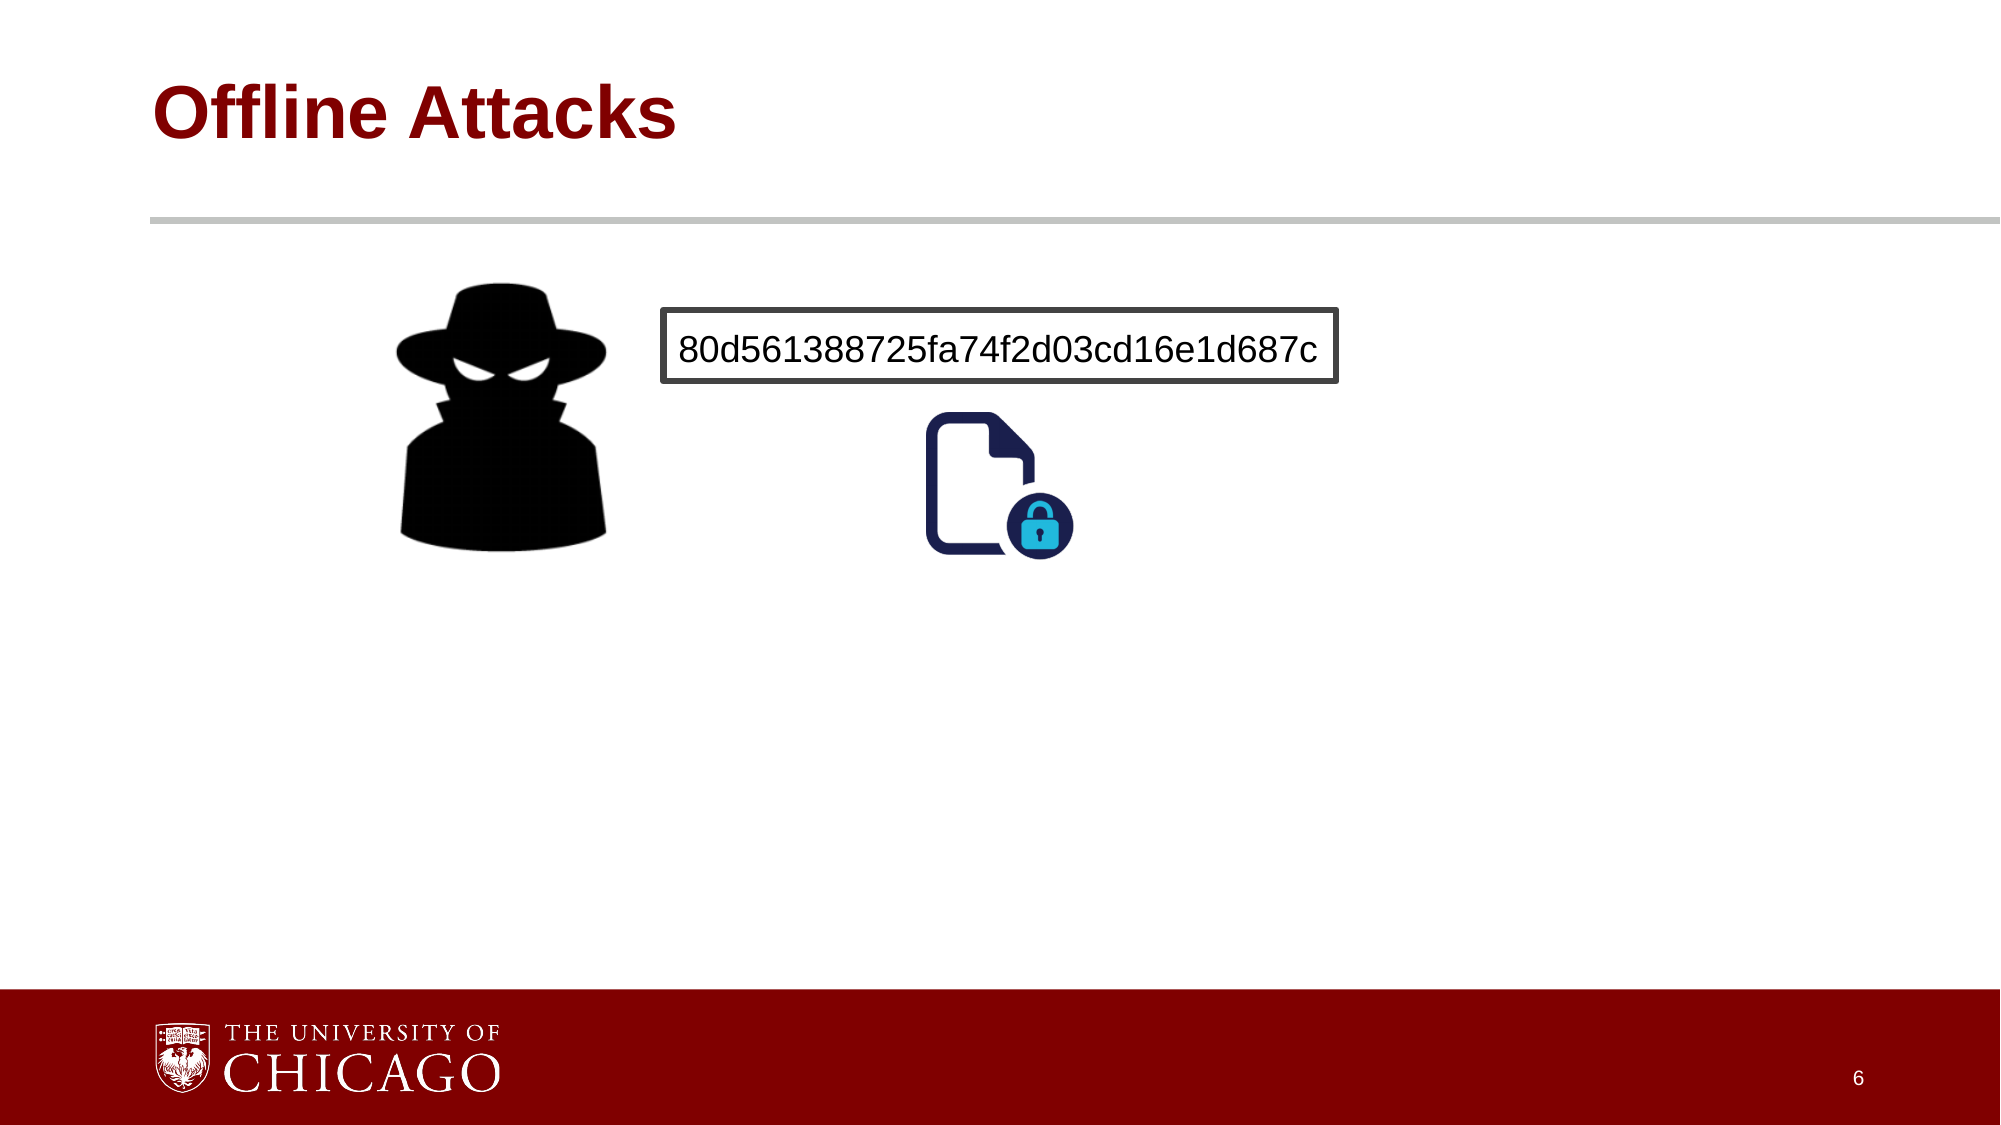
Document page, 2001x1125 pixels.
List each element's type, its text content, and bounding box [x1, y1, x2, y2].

picture [926, 412, 1074, 560]
picture [346, 262, 657, 573]
slide_number 6 [1412, 1046, 1880, 1107]
title Offline Attacks [137, 0, 1863, 218]
text_box 80d561388725fa74f2d03cd16e1d687c [663, 309, 1337, 382]
